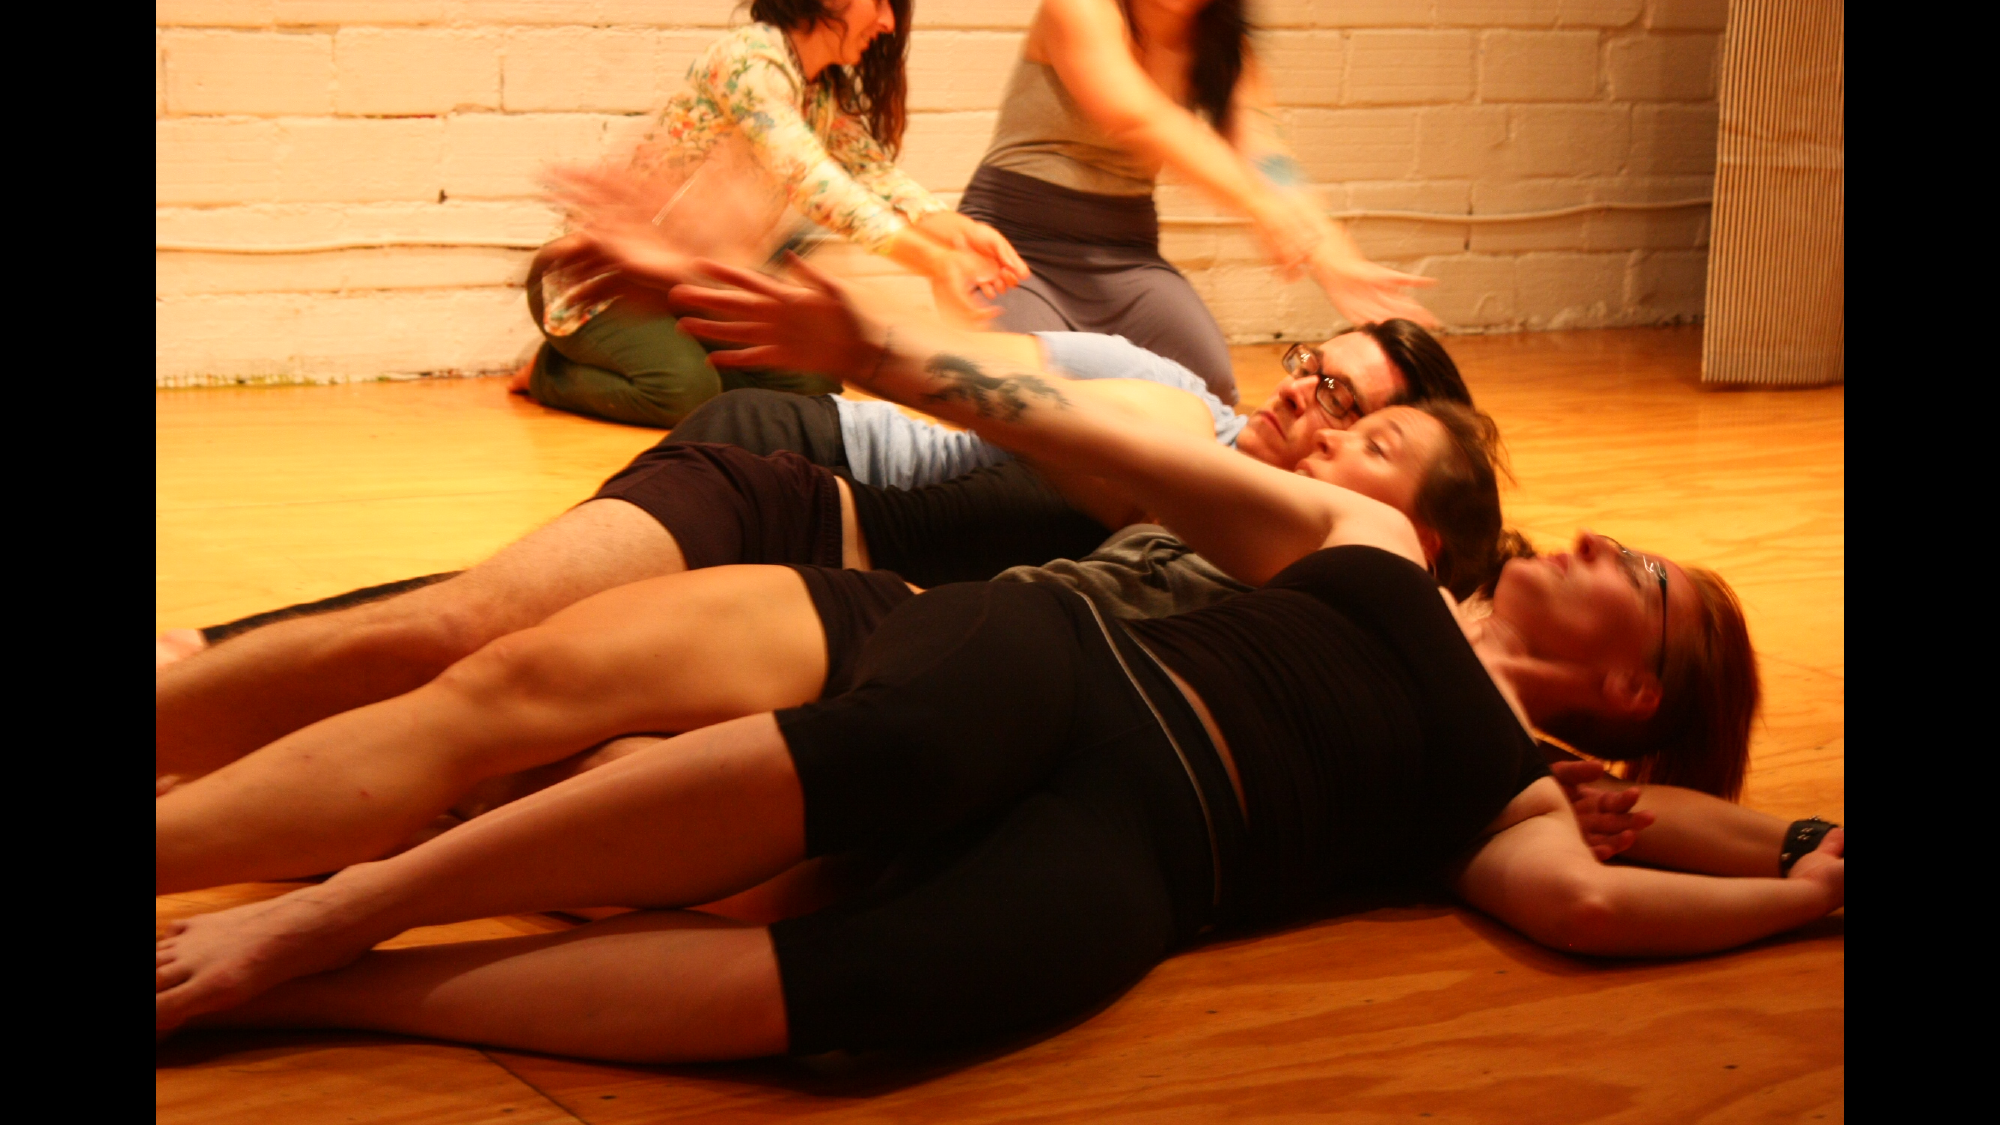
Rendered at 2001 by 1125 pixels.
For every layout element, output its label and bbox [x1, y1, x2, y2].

picture [156, 0, 1844, 1125]
